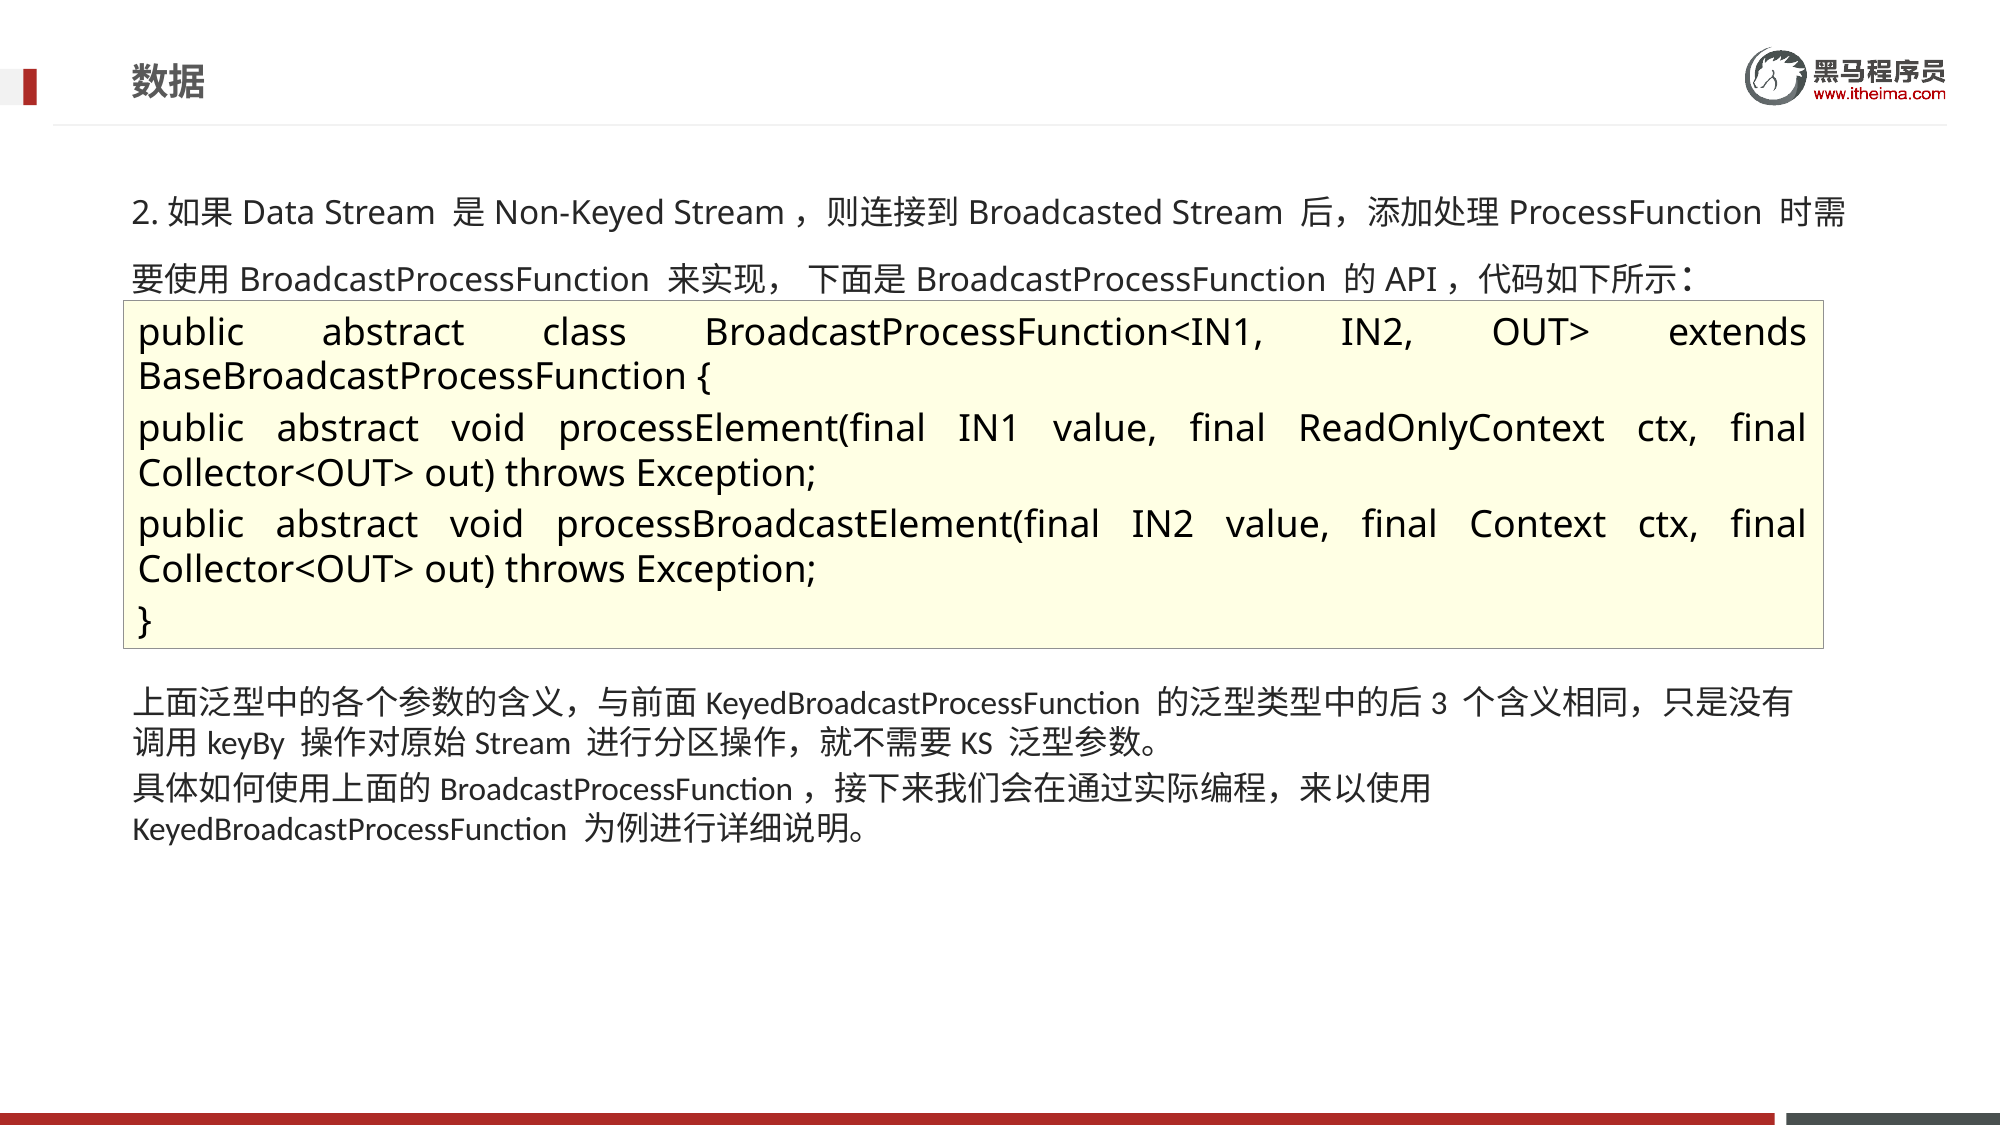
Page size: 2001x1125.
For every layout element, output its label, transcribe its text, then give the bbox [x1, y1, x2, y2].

picture [1744, 46, 1946, 106]
title 数据 [116, 38, 1556, 124]
text_box 上面泛型中的各个参数的含义，与前面KeyedBroadcastProcessFunction 的泛型类型中的后3 个含义相同，只是没有调用keyBy 操作对原始Stream 进行分区操作，就不需要KS 泛型参数。 具体如何使用上面的BroadcastProcessFunction，接下来我们会在通过实际编程，来以使用KeyedBroadcastProcessFunction 为例进行详细说明。 [117, 674, 1829, 855]
list 2.如果Data Stream 是Non-Keyed Stream，则连接到Broadcasted Stream 后，添加处理ProcessFunction 时需要使用BroadcastProcessFunction 来实现， 下面是BroadcastProcessFunction 的API，代码如下所示： [116, 164, 1872, 318]
text_box public abstract class BroadcastProcessFunction<IN1, IN2, OUT> extends BaseBroadcastProcessFunction { public abstract void processElement(final IN1 value, final ReadOnlyContext ctx, final Collector<OUT> out) throws Exception; public abstract void processBroadcastElement(final IN2 value, final Context ctx, final Collector<OUT> out) throws Exception; } [123, 300, 1823, 649]
